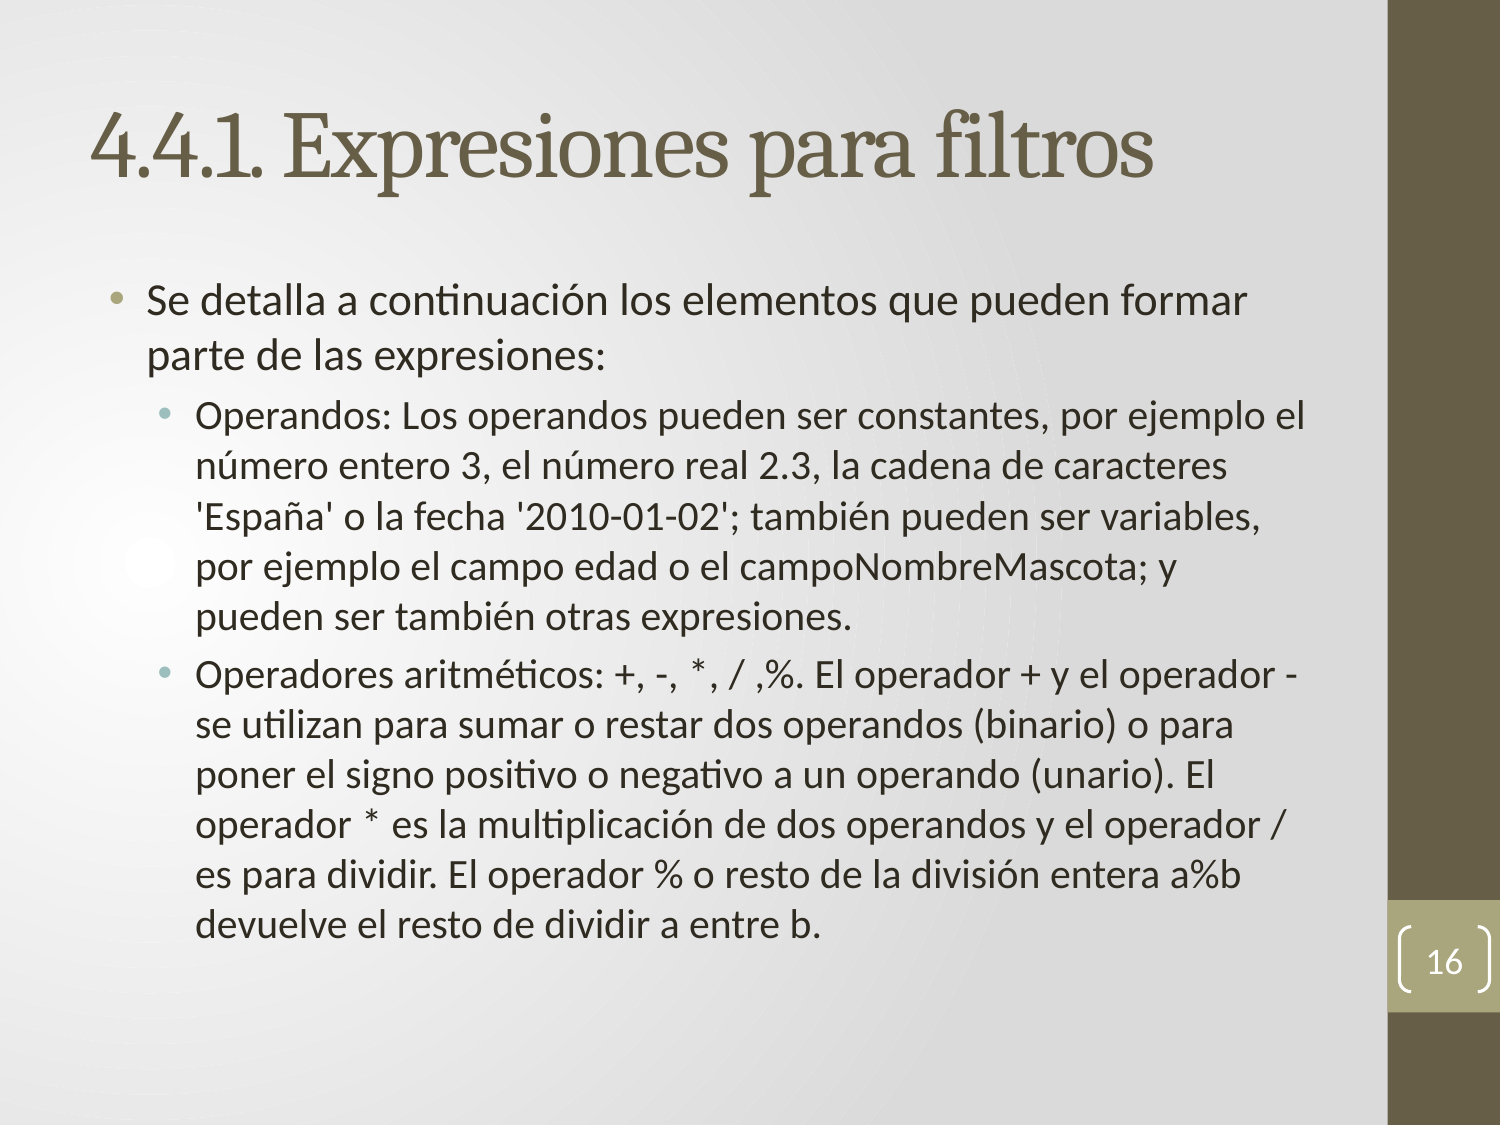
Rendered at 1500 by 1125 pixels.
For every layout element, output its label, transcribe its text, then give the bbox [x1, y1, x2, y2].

slide_number 16 [1397, 925, 1492, 994]
title 4.4.1. Expresiones para filtros [75, 45, 1325, 233]
list Se detalla a continuación los elementos que pueden formar parte de las expresiones: Operandos: Los operandos pueden ser constantes, por ejemplo el número entero 3, el número real 2.3, la cadena de caracteres 'España' o la fecha '2010-01-02'; también pueden ser variables, por ejemplo el campo edad o el campoNombreMascota; y pueden ser también otras expresiones. Operadores aritméticos: +, -, *, / ,%. El operador + y el operador - se utilizan para sumar o restar dos operandos (binario) o para poner el signo positivo o negativo a un operando (unario). El operador * es la multiplicación de dos operandos y el operador / es para dividir. El operador % o resto de la división entera a%b devuelve el resto de dividir a entre b. [75, 262, 1325, 1050]
